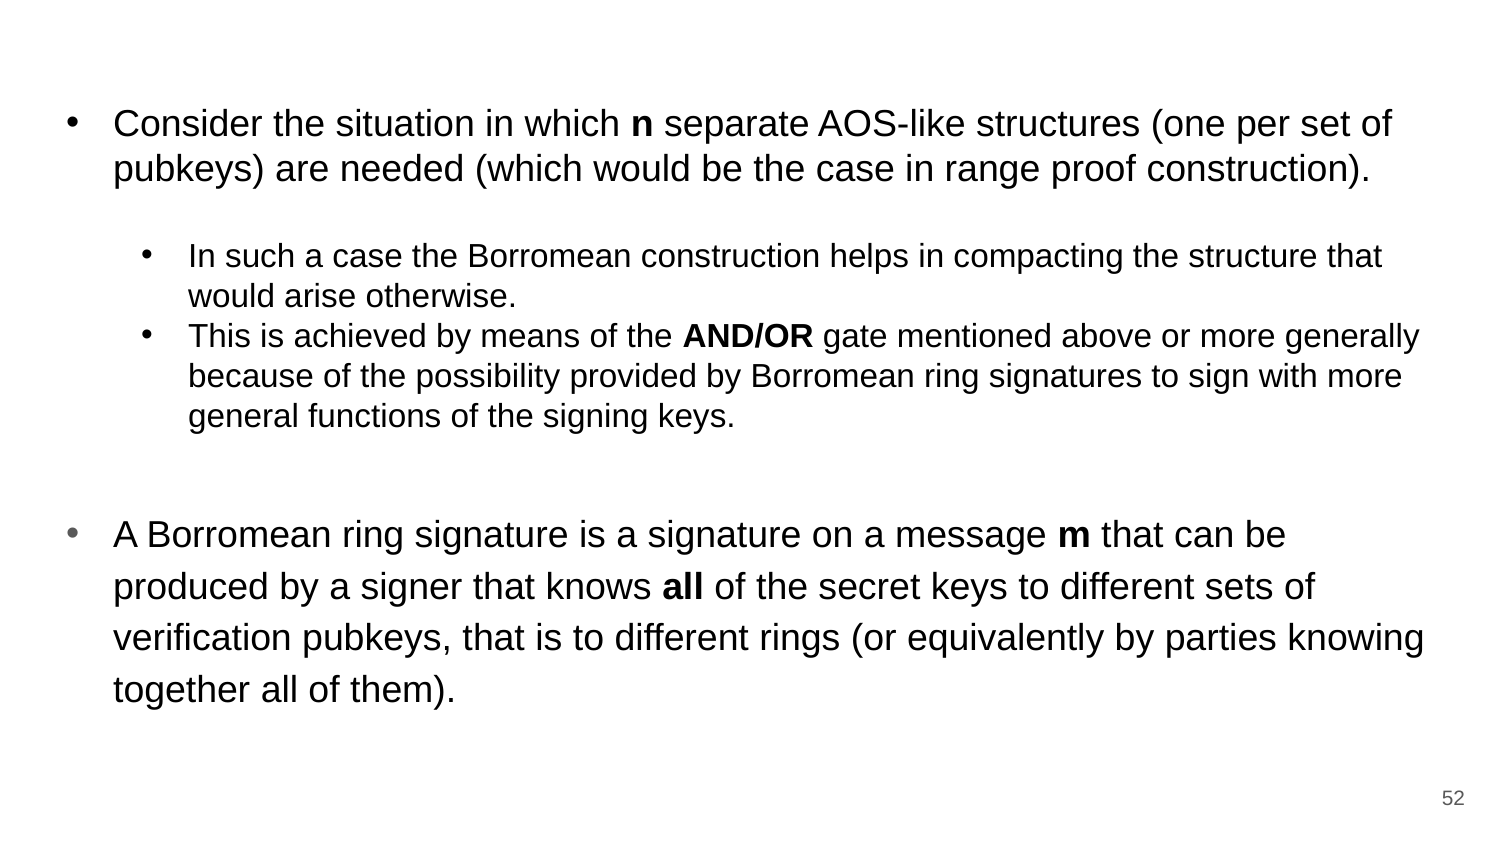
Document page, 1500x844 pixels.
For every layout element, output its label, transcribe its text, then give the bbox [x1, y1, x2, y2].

list Consider the situation in which n separate AOS-like structures (one per set of pubkeys) are needed (which would be the case in range proof construction). In such a case the Borromean construction helps in compacting the structure that would arise otherwise. This is achieved by means of the AND/OR gate mentioned above or more generally because of the possibility provided by Borromean ring signatures to sign with more general functions of the signing keys. A Borromean ring signature is a signature on a message m that can be produced by a signer that knows all of the secret keys to different sets of verification pubkeys, that is to different rings (or equivalently by parties knowing together all of them). [51, 84, 1449, 721]
slide_number 52 [1389, 764, 1480, 830]
